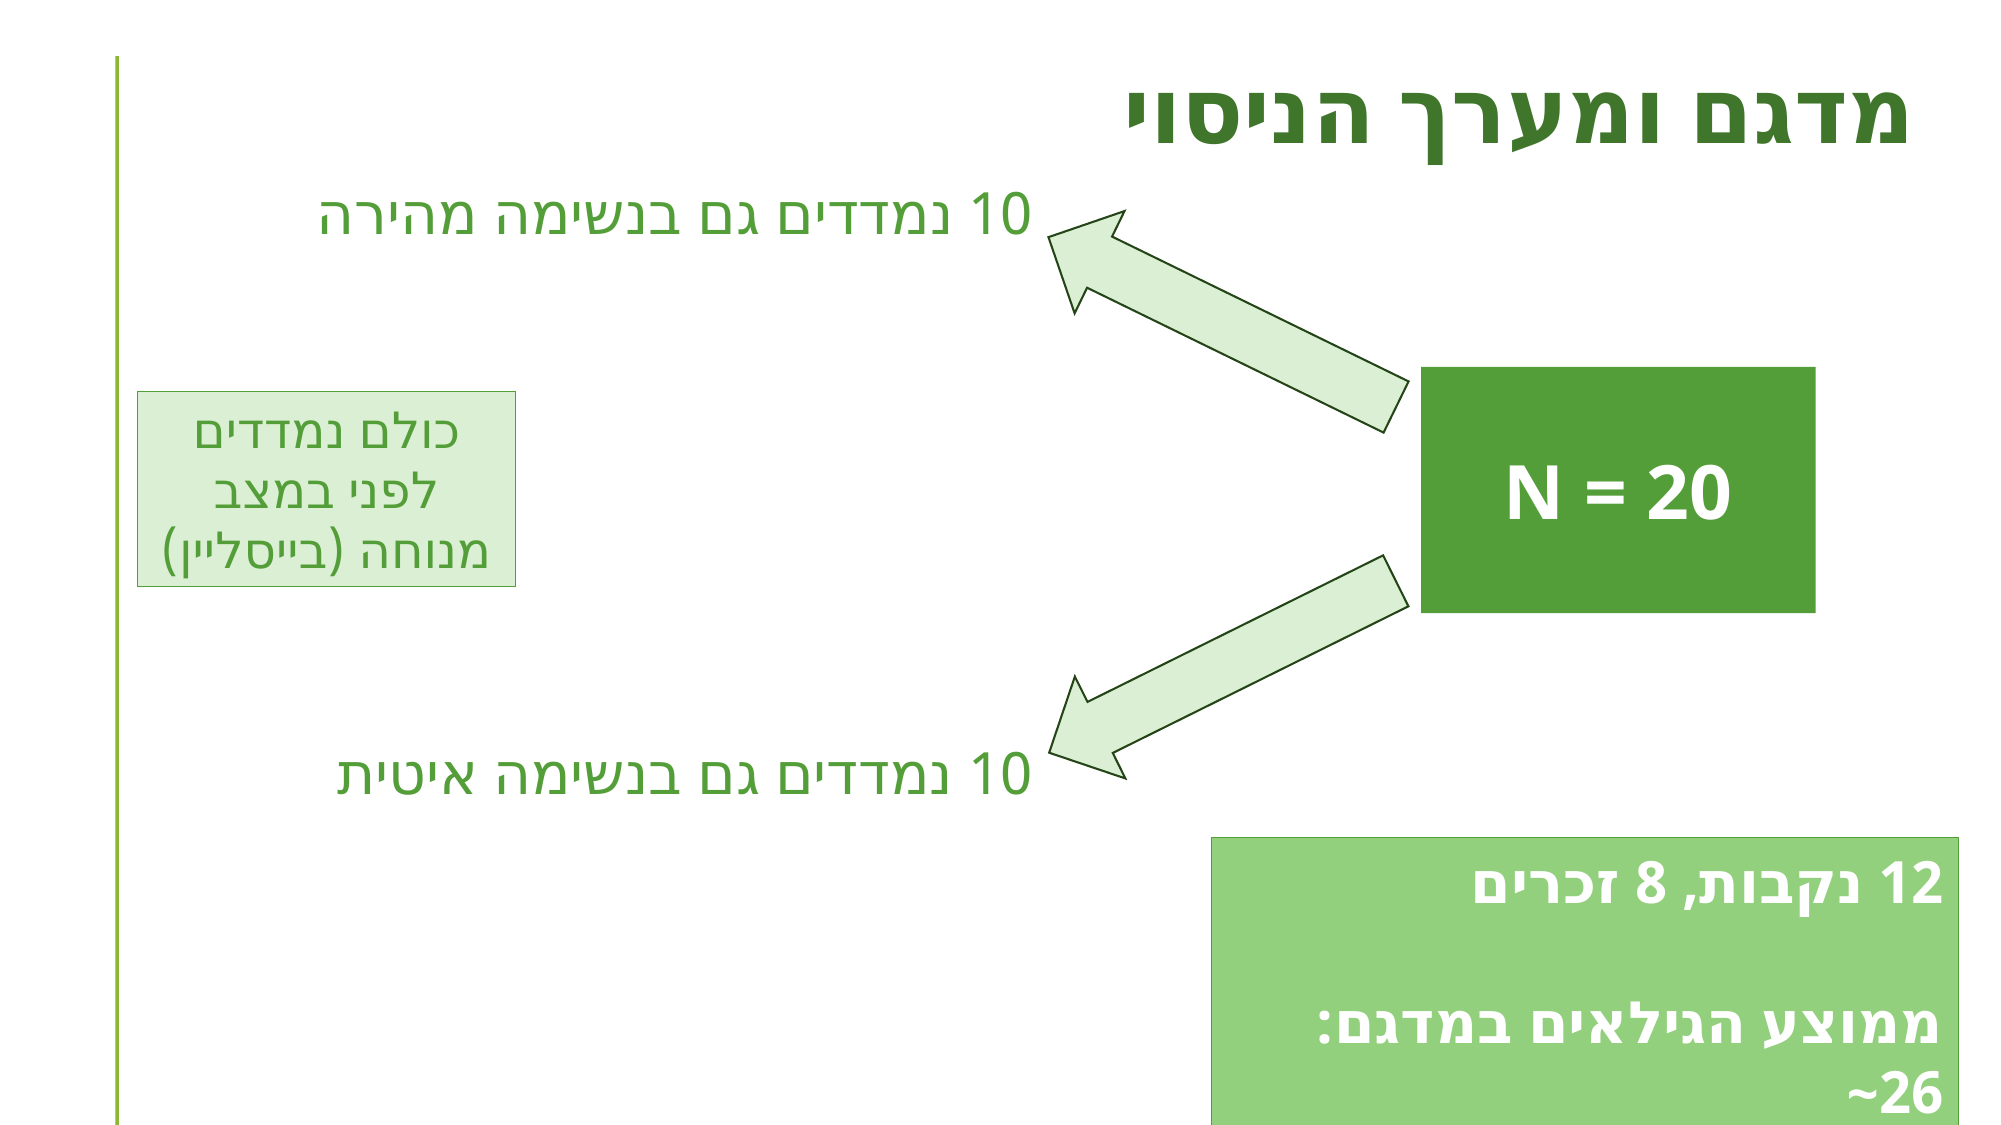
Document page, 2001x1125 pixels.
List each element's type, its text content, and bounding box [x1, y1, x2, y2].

list N = 20 [1421, 366, 1816, 614]
title מדגם ומערך הניסוי [205, 5, 1931, 223]
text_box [137, 168, 1416, 866]
text_box 12 נקבות, 8 זכרים ממוצע הגילאים במדגם: 26~ [1211, 837, 1959, 1125]
